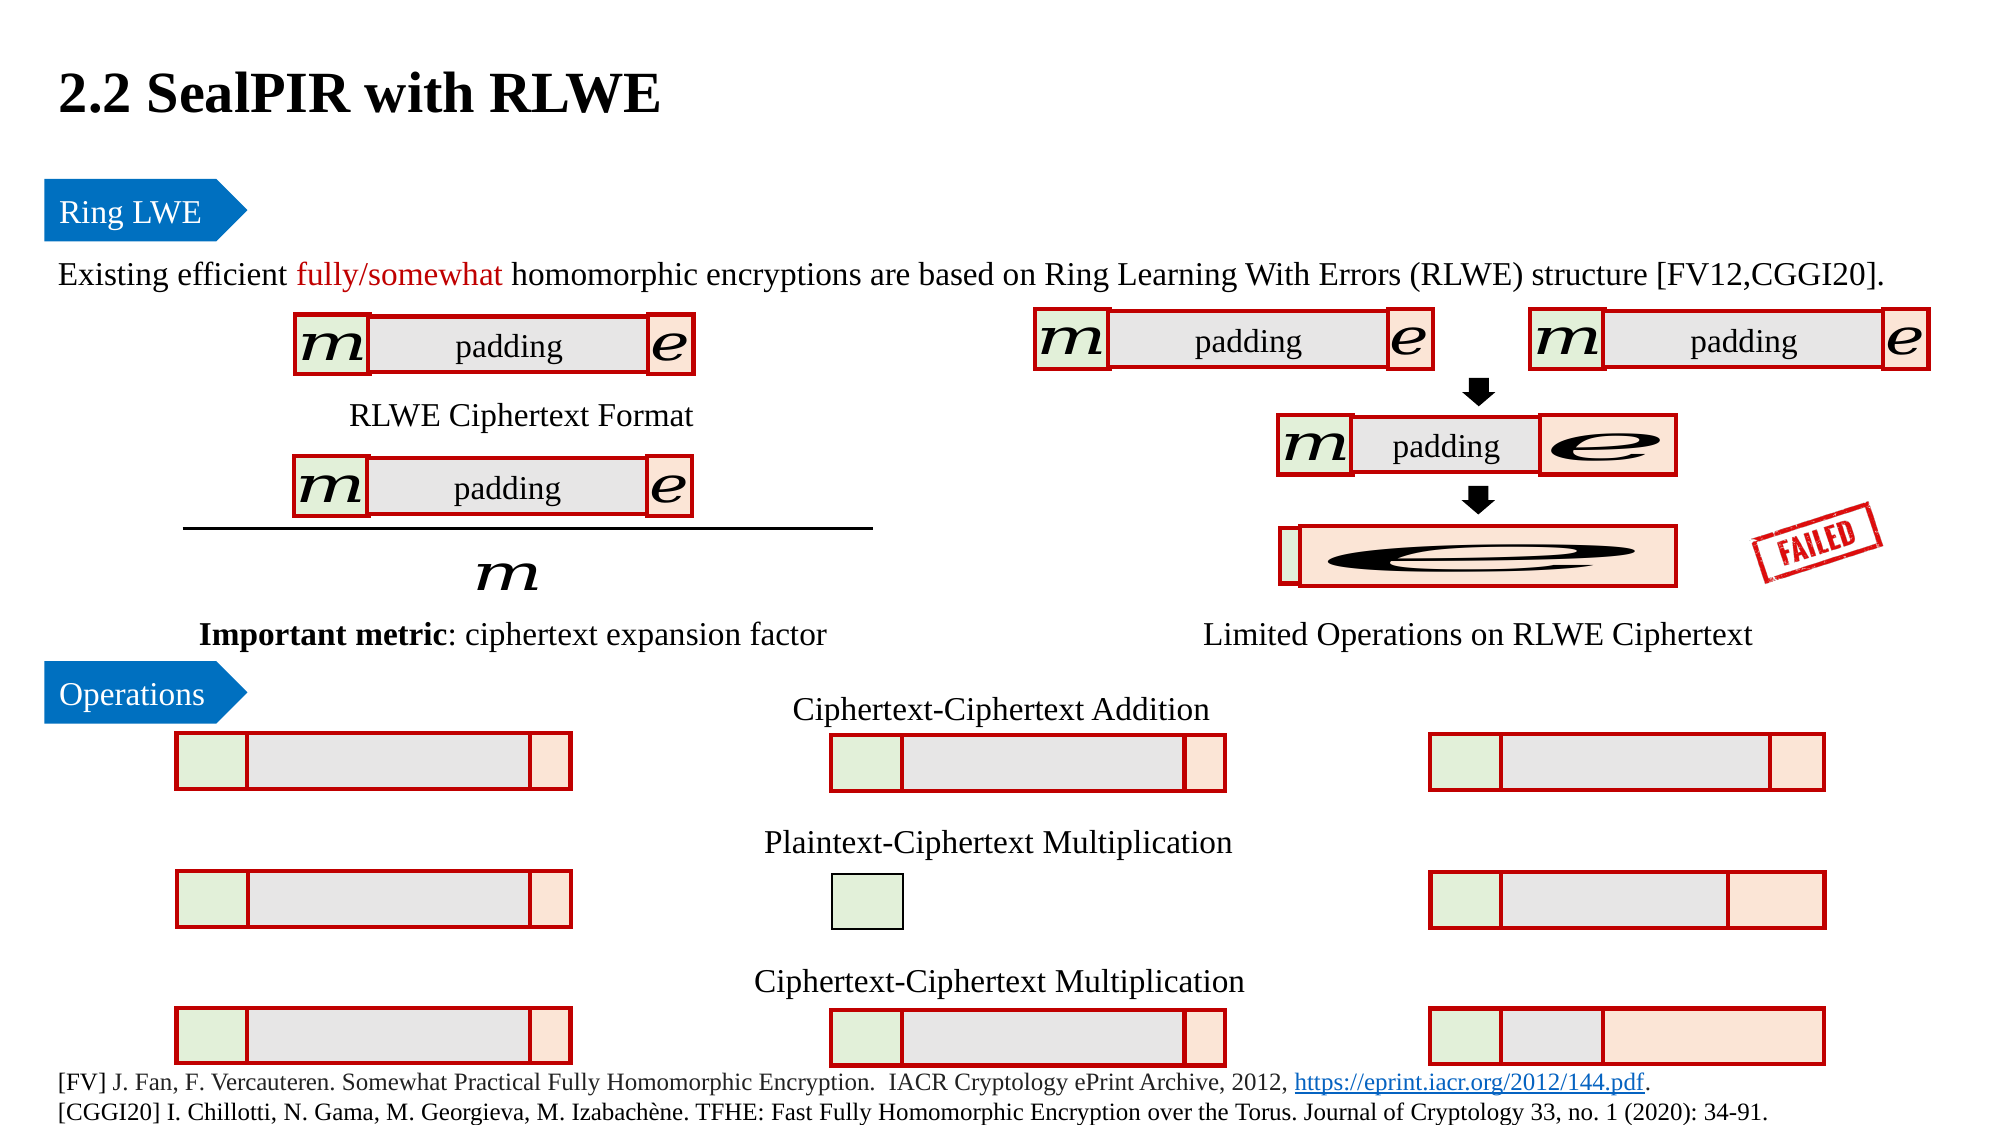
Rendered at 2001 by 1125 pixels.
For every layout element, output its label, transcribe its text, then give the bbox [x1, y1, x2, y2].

text_box Existing efficient fully/somewhat homomorphic encryptions are based on Ring Learning With Errors (RLWE) structure [FV12,CGGI20]. [43, 244, 1957, 300]
text_box padding [368, 316, 646, 373]
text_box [1279, 527, 1675, 584]
text_box [1462, 377, 1496, 407]
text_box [1036, 311, 1927, 367]
text_box [1461, 485, 1495, 515]
text_box 2.2 SealPIR with RLWE [0, 0, 1646, 179]
text_box Ring LWE [43, 178, 249, 242]
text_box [1279, 416, 1675, 473]
text_box RLWE Ciphertext Format [43, 385, 1000, 441]
text_box [FV] J. Fan, F. Vercauteren. Somewhat Practical Fully Homomorphic Encryption. IACR Cryptology ePrint Archive, 2012, https://eprint.iacr.org/2012/144.pdf. [CGGI20] I. Chillotti, N. Gama, M. Georgieva, M. Izabachène. TFHE: Fast Fully Homomorphic Encryption over the Torus. Journal of Cryptology 33, no. 1 (2020): 34-91. [43, 1065, 1957, 1125]
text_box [45, 659, 1957, 792]
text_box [43, 792, 1955, 930]
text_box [44, 931, 1956, 1066]
text_box padding [366, 458, 645, 514]
picture [1748, 499, 1886, 586]
text_box Limited Operations on RLWE Ciphertext [999, 604, 1957, 659]
